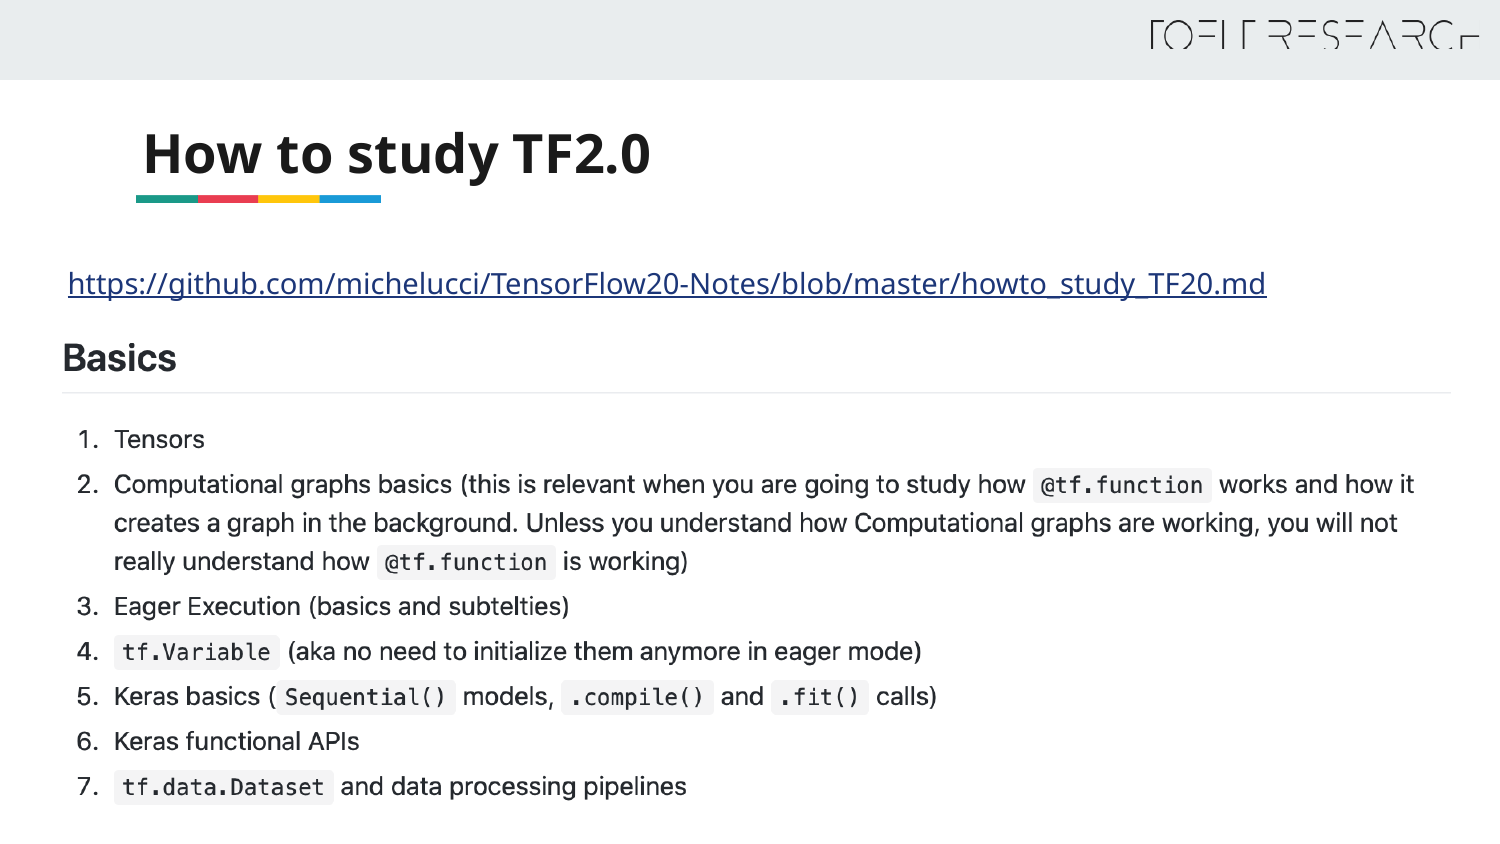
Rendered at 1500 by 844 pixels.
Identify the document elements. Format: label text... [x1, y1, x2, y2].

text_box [135, 195, 382, 204]
picture [32, 328, 1484, 826]
text_box https://github.com/michelucci/TensorFlow20-Notes/blob/master/howto_study_TF20.md [52, 249, 1341, 321]
title How to study TF2.0 [127, 103, 1389, 192]
